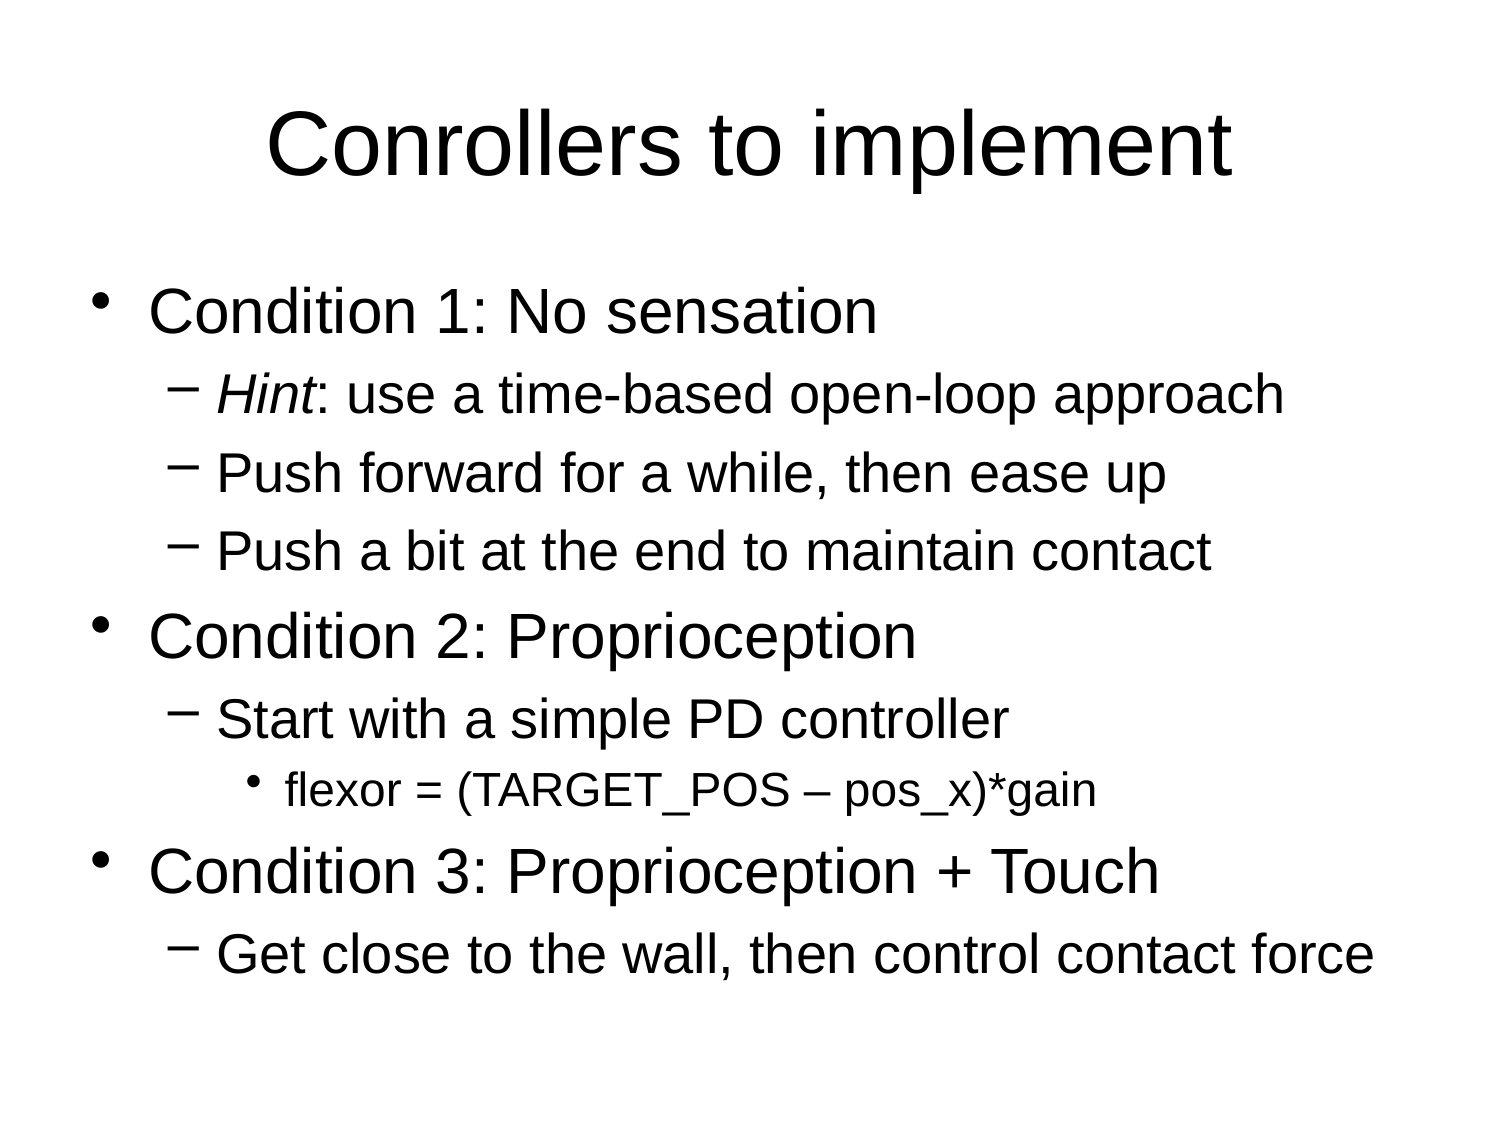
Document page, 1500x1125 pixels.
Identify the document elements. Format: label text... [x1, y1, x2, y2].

title Conrollers to implement [75, 45, 1425, 233]
list Condition 1: No sensation Hint: use a time-based open-loop approach Push forward for a while, then ease up Push a bit at the end to maintain contact Condition 2: Proprioception Start with a simple PD controller flexor = (TARGET_POS – pos_x)*gain Condition 3: Proprioception + Touch Get close to the wall, then control contact force [75, 262, 1425, 1005]
